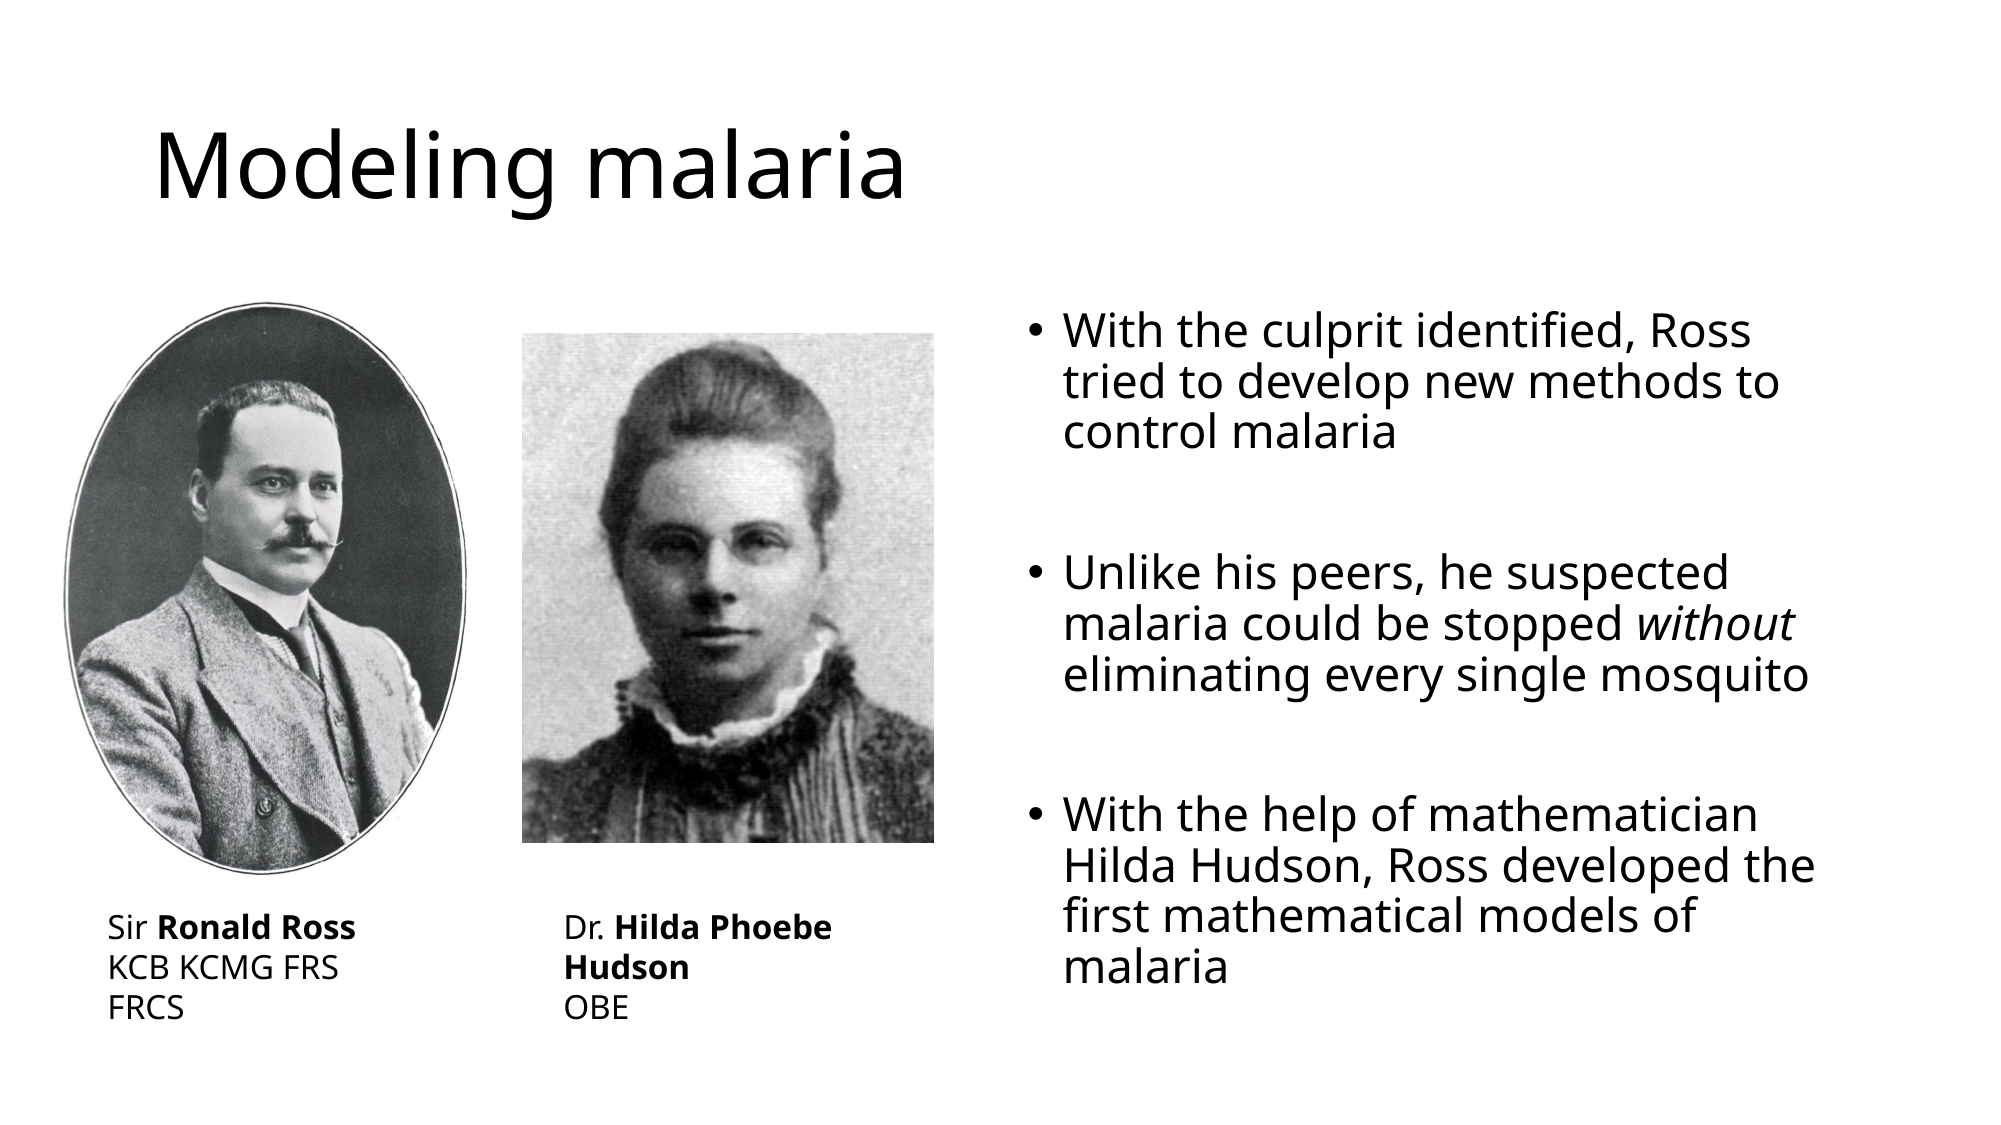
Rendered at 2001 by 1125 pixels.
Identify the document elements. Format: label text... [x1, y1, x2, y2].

text_box Dr. Hilda Phoebe Hudson OBE [548, 898, 960, 1034]
picture [521, 332, 934, 844]
text_box Sir Ronald Ross KCB KCMG FRS FRCS [92, 898, 437, 1034]
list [60, 298, 469, 878]
list With the culprit identified, Ross tried to develop new methods to control malaria Unlike his peers, he suspected malaria could be stopped without eliminating every single mosquito With the help of mathematician Hilda Hudson, Ross developed the first mathematical models of malaria [1012, 299, 1863, 1014]
title Modeling malaria [137, 59, 1863, 278]
